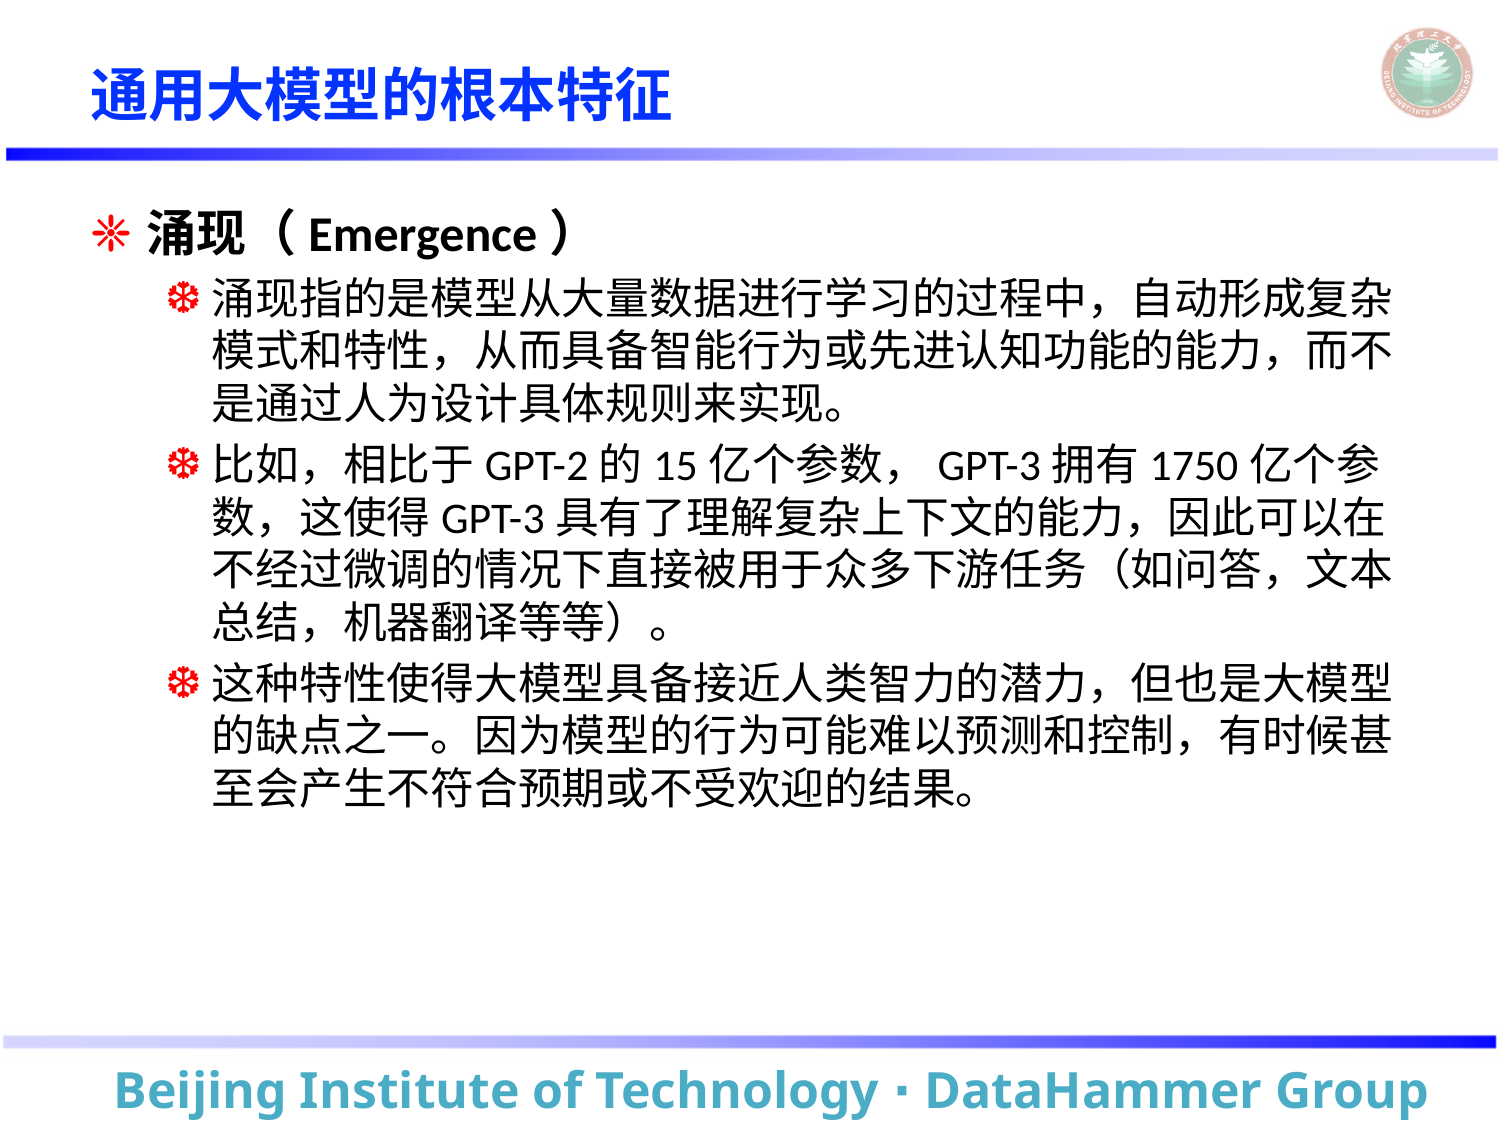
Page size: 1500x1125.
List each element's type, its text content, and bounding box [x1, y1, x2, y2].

list 涌现（Emergence） 涌现指的是模型从大量数据进行学习的过程中，自动形成复杂模式和特性，从而具备智能行为或先进认知功能的能力，而不是通过人为设计具体规则来实现。 比如，相比于GPT-2的15亿个参数，GPT-3拥有1750亿个参数，这使得GPT-3具有了理解复杂上下文的能力，因此可以在不经过微调的情况下直接被用于众多下游任务（如问答，文本总结，机器翻译等等）。 这种特性使得大模型具备接近人类智力的潜力，但也是大模型的缺点之一。因为模型的行为可能难以预测和控制，有时候甚至会产生不符合预期或不受欢迎的结果。 [75, 194, 1425, 1026]
picture [0, 133, 1500, 169]
picture [3, 1028, 1500, 1062]
title 通用大模型的根本特征 [75, 38, 1425, 148]
